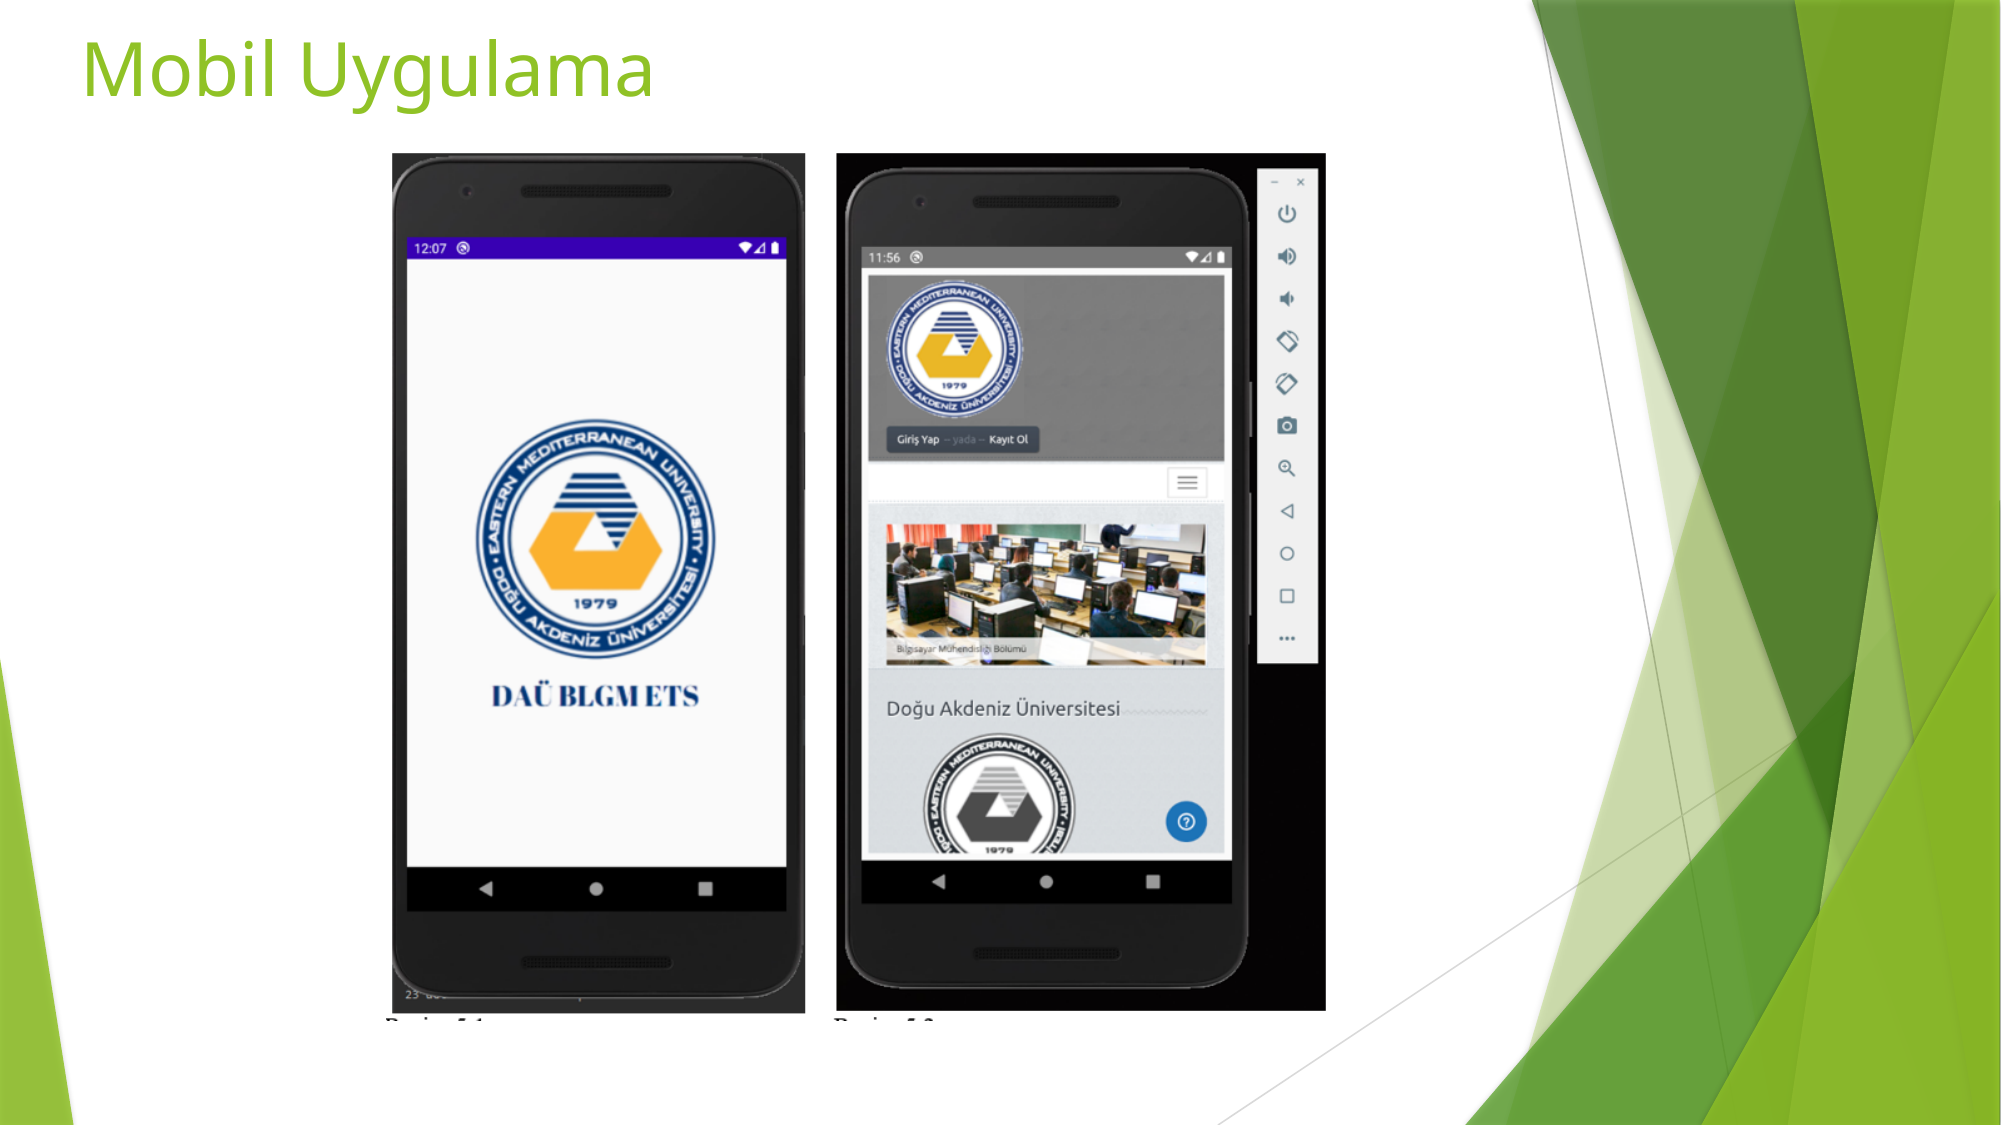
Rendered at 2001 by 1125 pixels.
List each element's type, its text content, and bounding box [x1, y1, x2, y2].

picture [386, 146, 1342, 1022]
title Mobil Uygulama [65, 13, 1476, 231]
